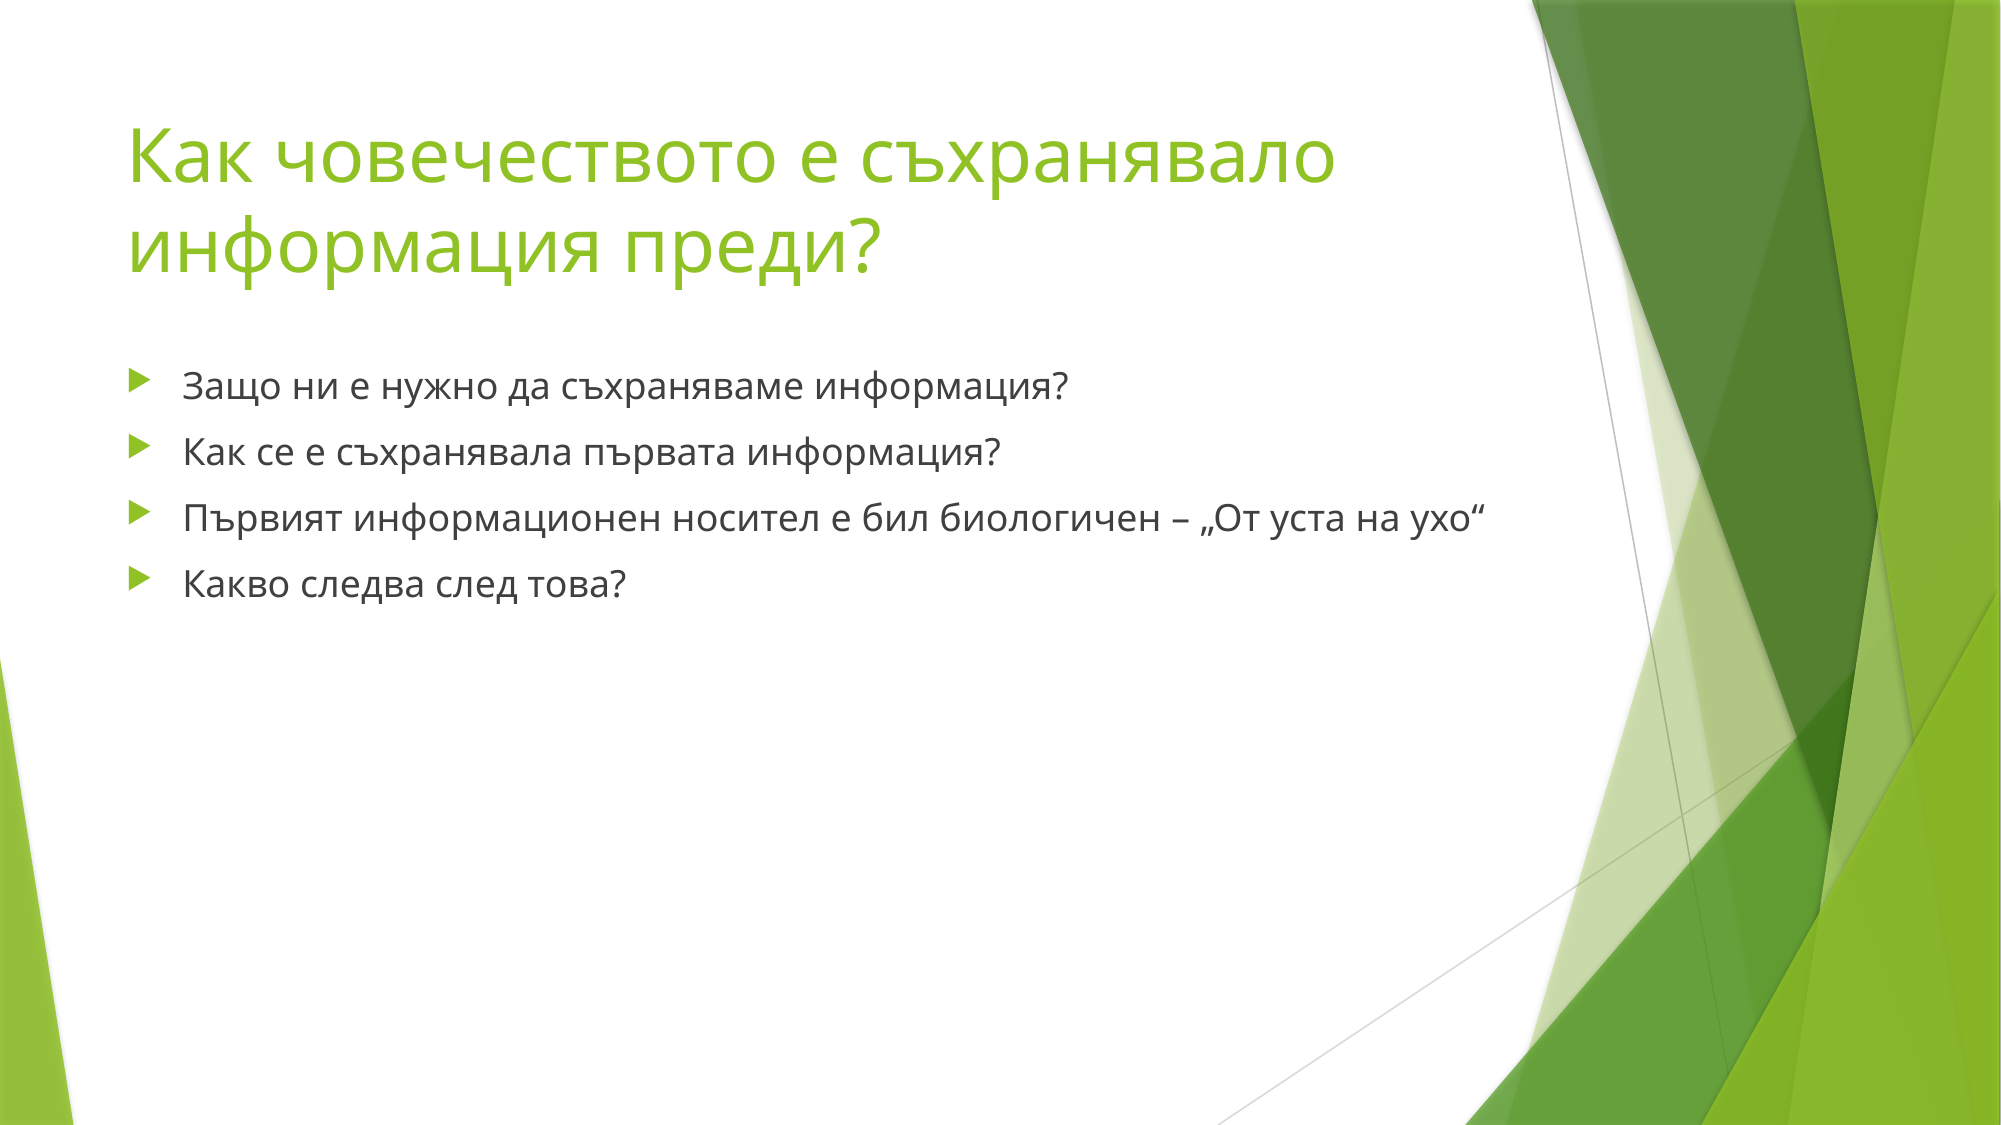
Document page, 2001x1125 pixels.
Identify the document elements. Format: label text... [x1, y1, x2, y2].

list Защо ни е нужно да съхраняваме информация? Как се е съхранявала първата информация? Първият информационен носител е бил биологичен – „От уста на ухо“ Какво следва след това? [111, 354, 1522, 992]
title Как човечеството е съхранявало информация преди? [111, 99, 1522, 317]
